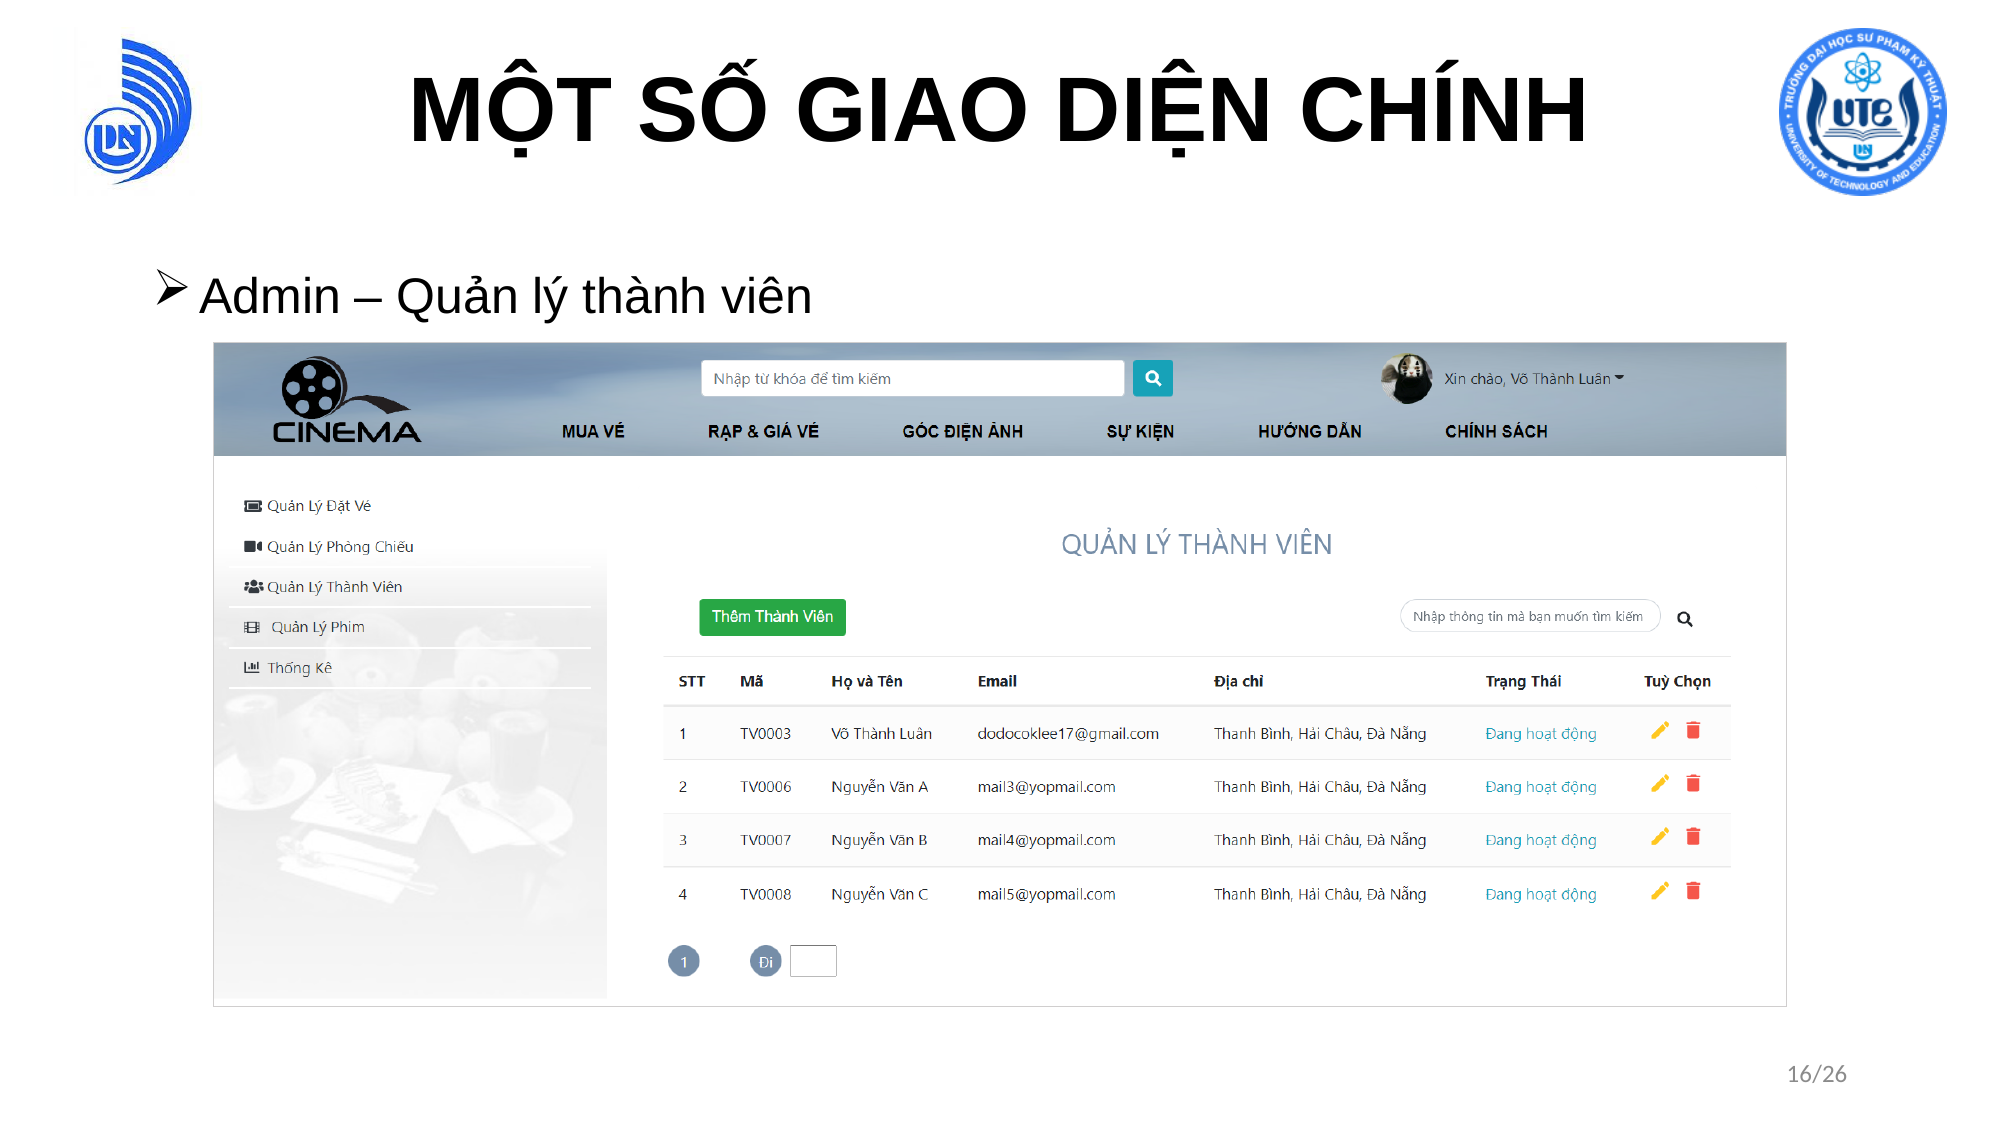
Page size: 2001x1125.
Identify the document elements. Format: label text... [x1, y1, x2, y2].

title MỘT SỐ GIAO DIỆN CHÍNH [137, 2, 1863, 221]
picture [213, 342, 1787, 1007]
slide_number 16/26 [1412, 1042, 1863, 1103]
picture [1863, 28, 1947, 196]
list Admin – Quản lý thành viên [137, 249, 1106, 425]
